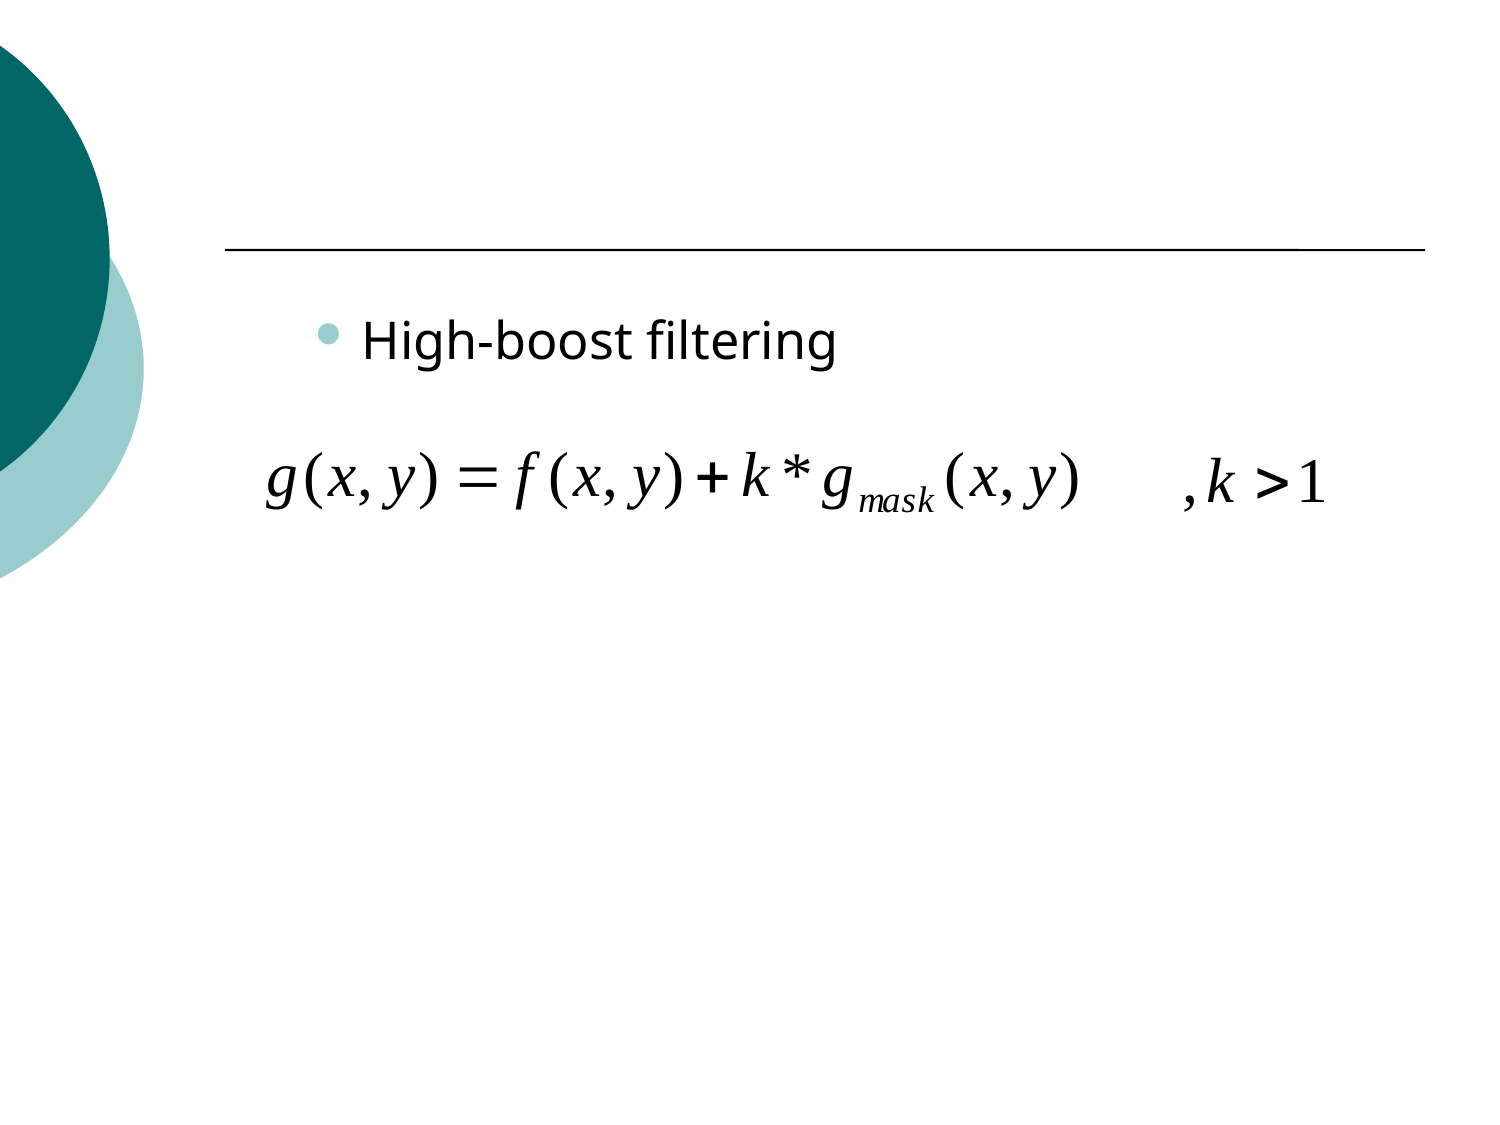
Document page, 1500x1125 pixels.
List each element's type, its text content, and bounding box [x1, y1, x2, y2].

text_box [253, 432, 1090, 529]
list High-boost filtering [224, 299, 1425, 975]
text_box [1174, 443, 1335, 530]
